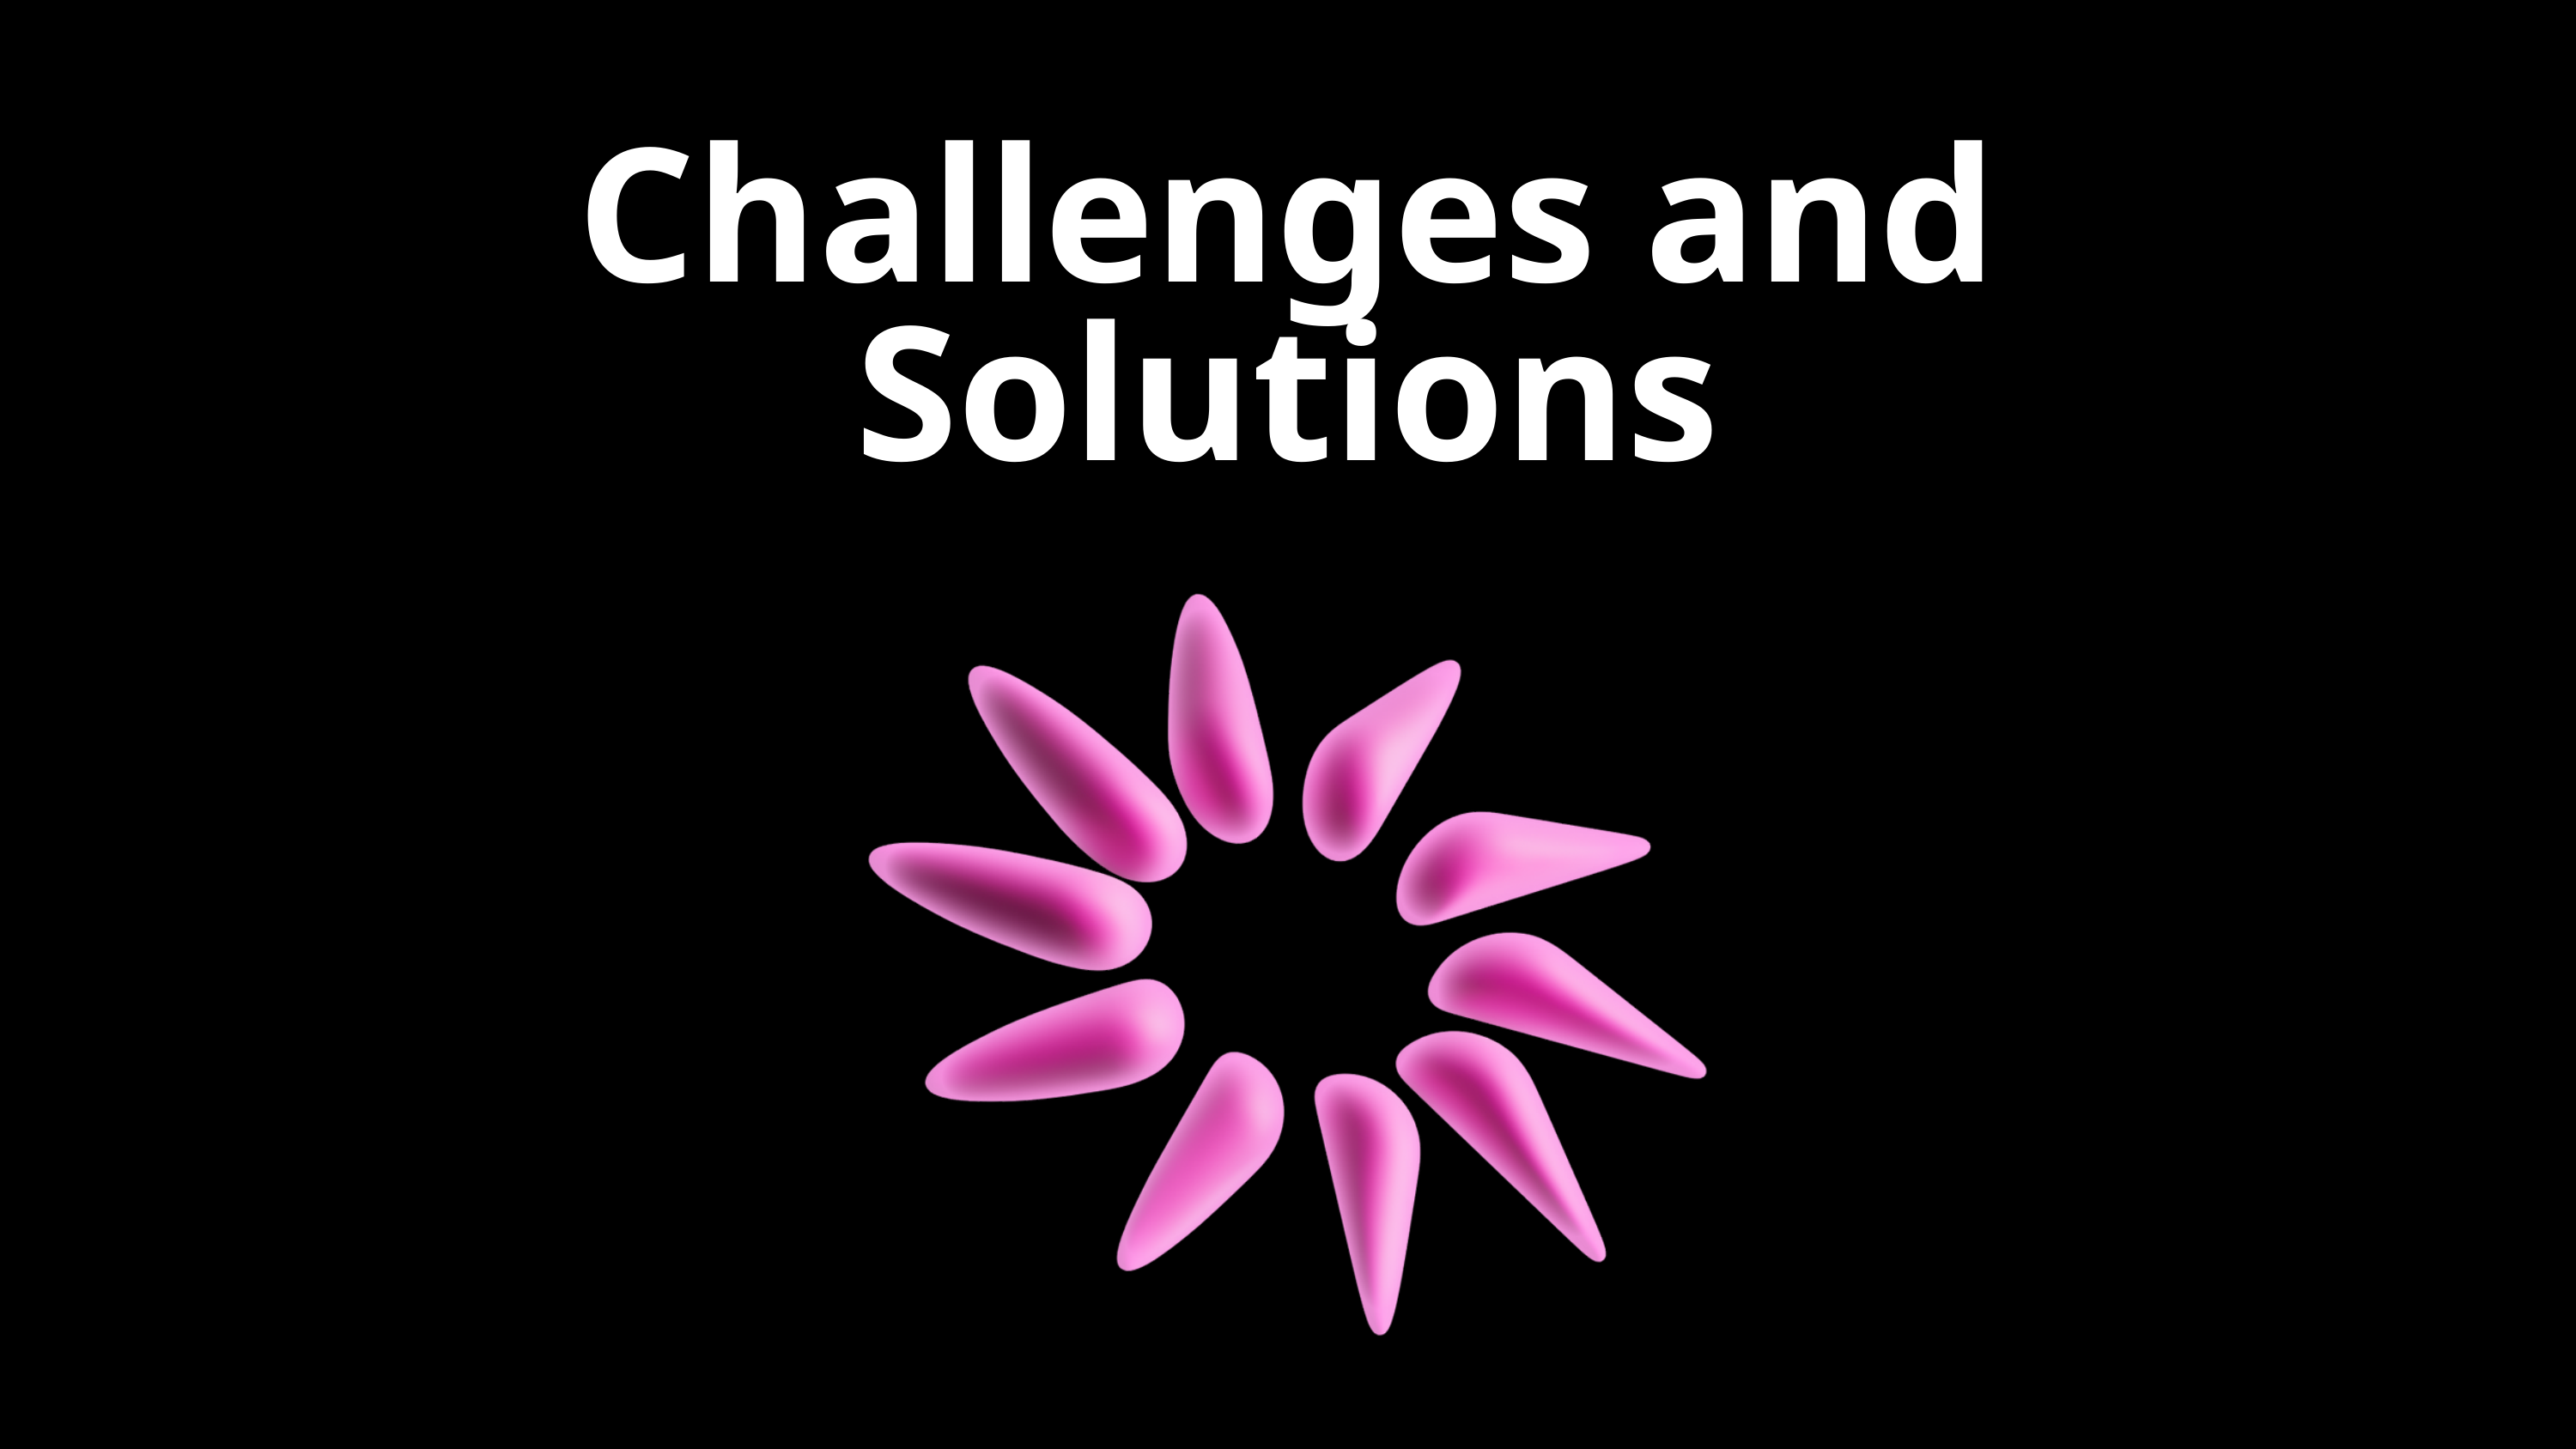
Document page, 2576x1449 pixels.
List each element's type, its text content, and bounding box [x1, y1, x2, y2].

text_box [867, 592, 1709, 1337]
text_box Challenges and Solutions [481, 139, 2095, 497]
